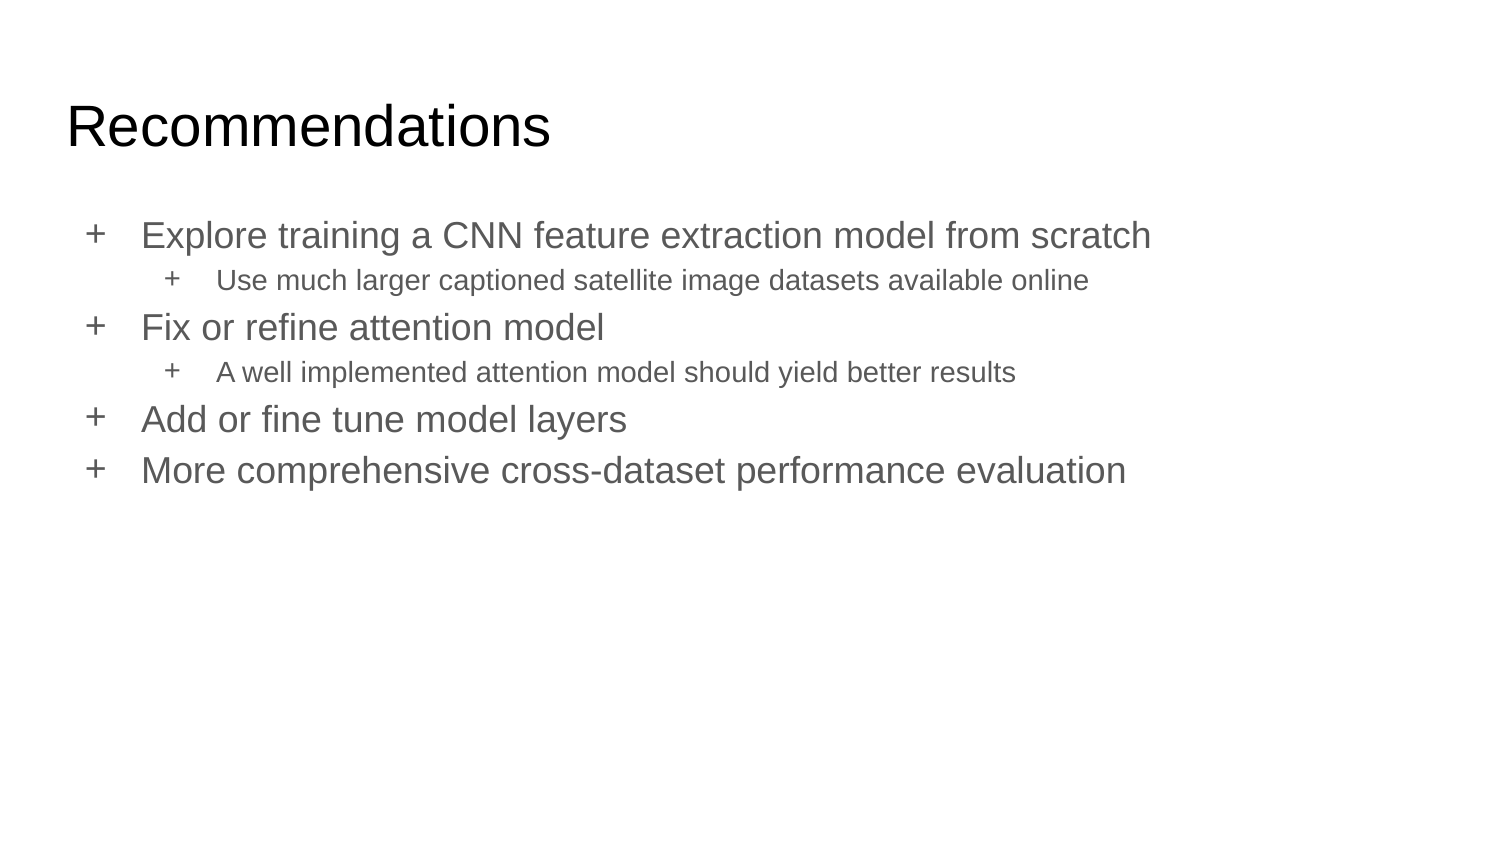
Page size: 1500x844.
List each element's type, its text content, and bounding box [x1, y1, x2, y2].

list Explore training a CNN feature extraction model from scratch Use much larger captioned satellite image datasets available online Fix or refine attention model A well implemented attention model should yield better results Add or fine tune model layers More comprehensive cross-dataset performance evaluation [51, 189, 1449, 750]
title Recommendations [51, 72, 1449, 167]
